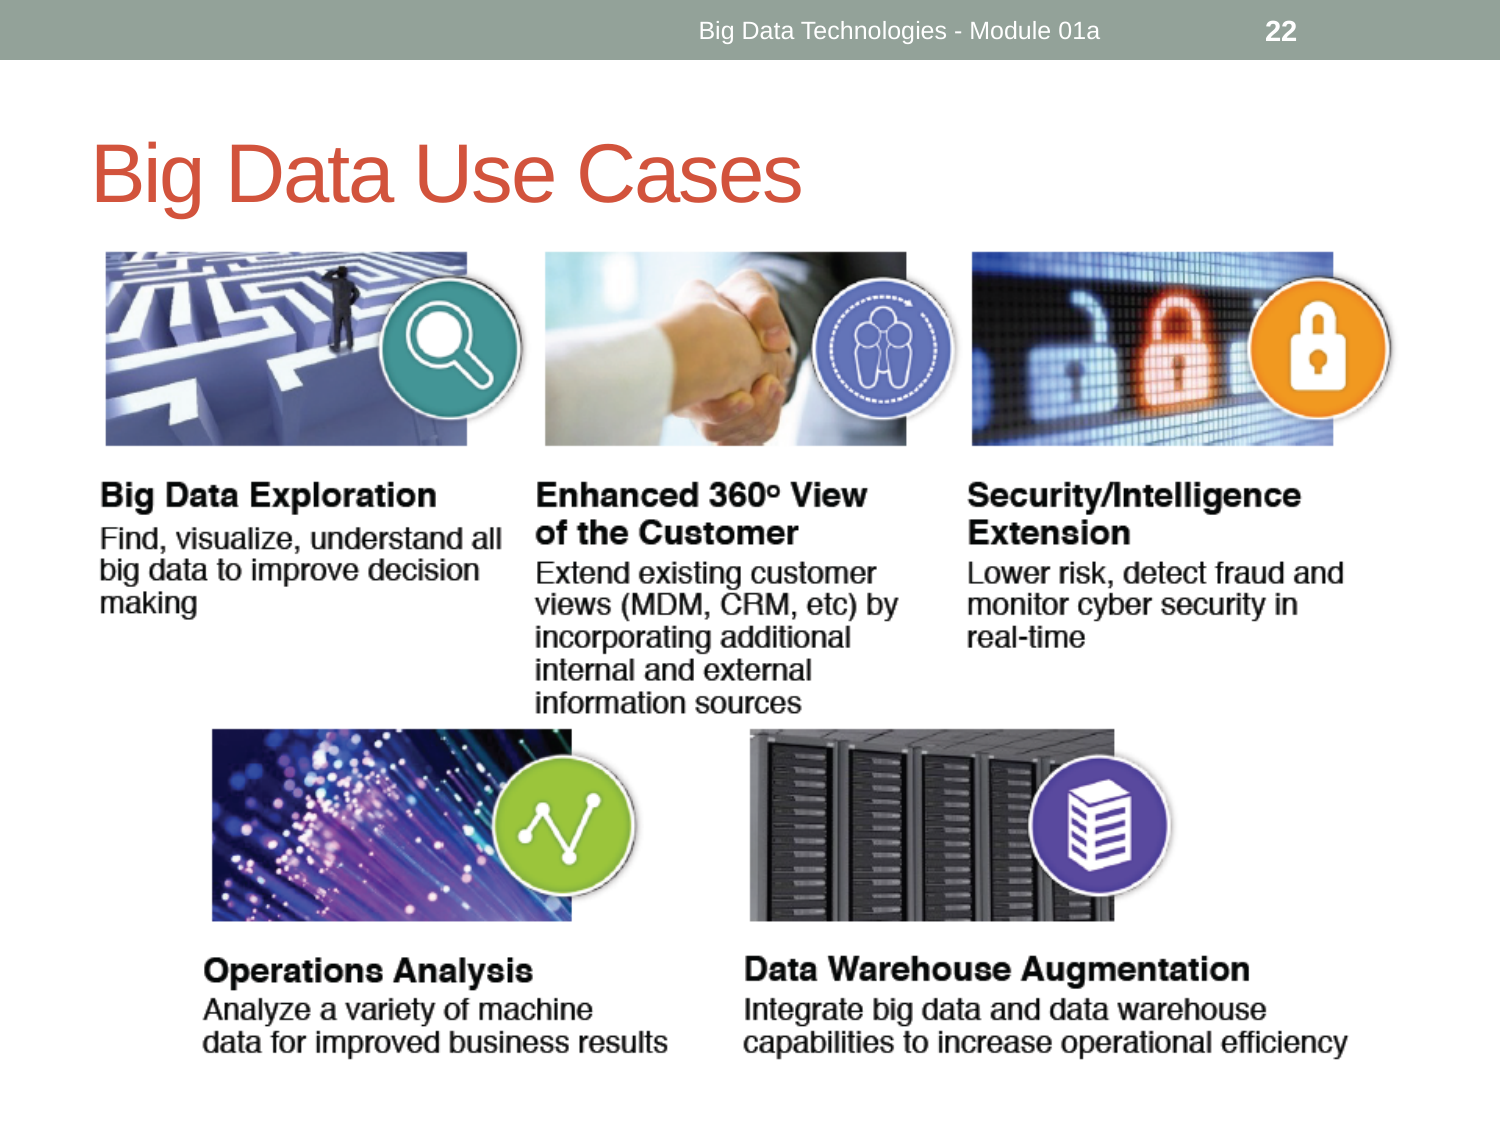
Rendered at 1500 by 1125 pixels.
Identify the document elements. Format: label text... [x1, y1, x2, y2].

footer Big Data Technologies - Module 01a [562, 3, 1238, 57]
picture [92, 235, 1408, 1076]
slide_number 22 [1250, 3, 1425, 57]
title Big Data Use Cases [75, 87, 1425, 250]
